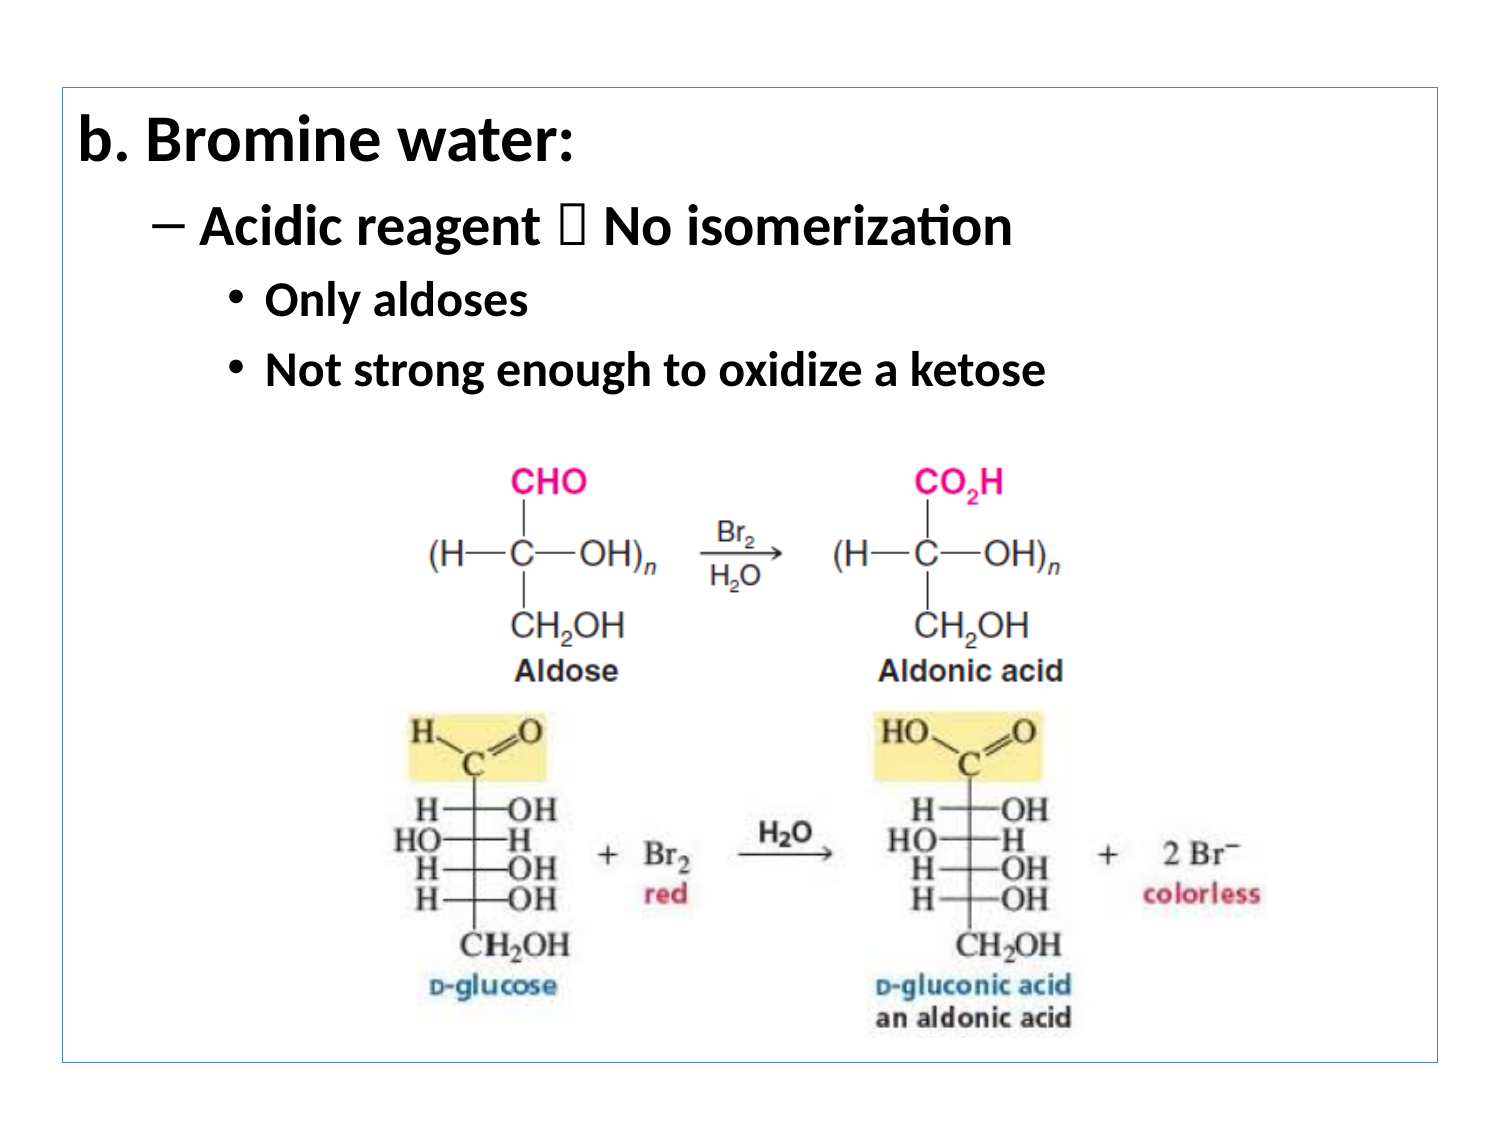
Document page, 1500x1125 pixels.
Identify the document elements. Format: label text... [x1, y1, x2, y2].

list b. Bromine water: Acidic reagent  No isomerization Only aldoses Not strong enough to oxidize a ketose [62, 87, 1438, 1063]
picture [374, 449, 1267, 1038]
